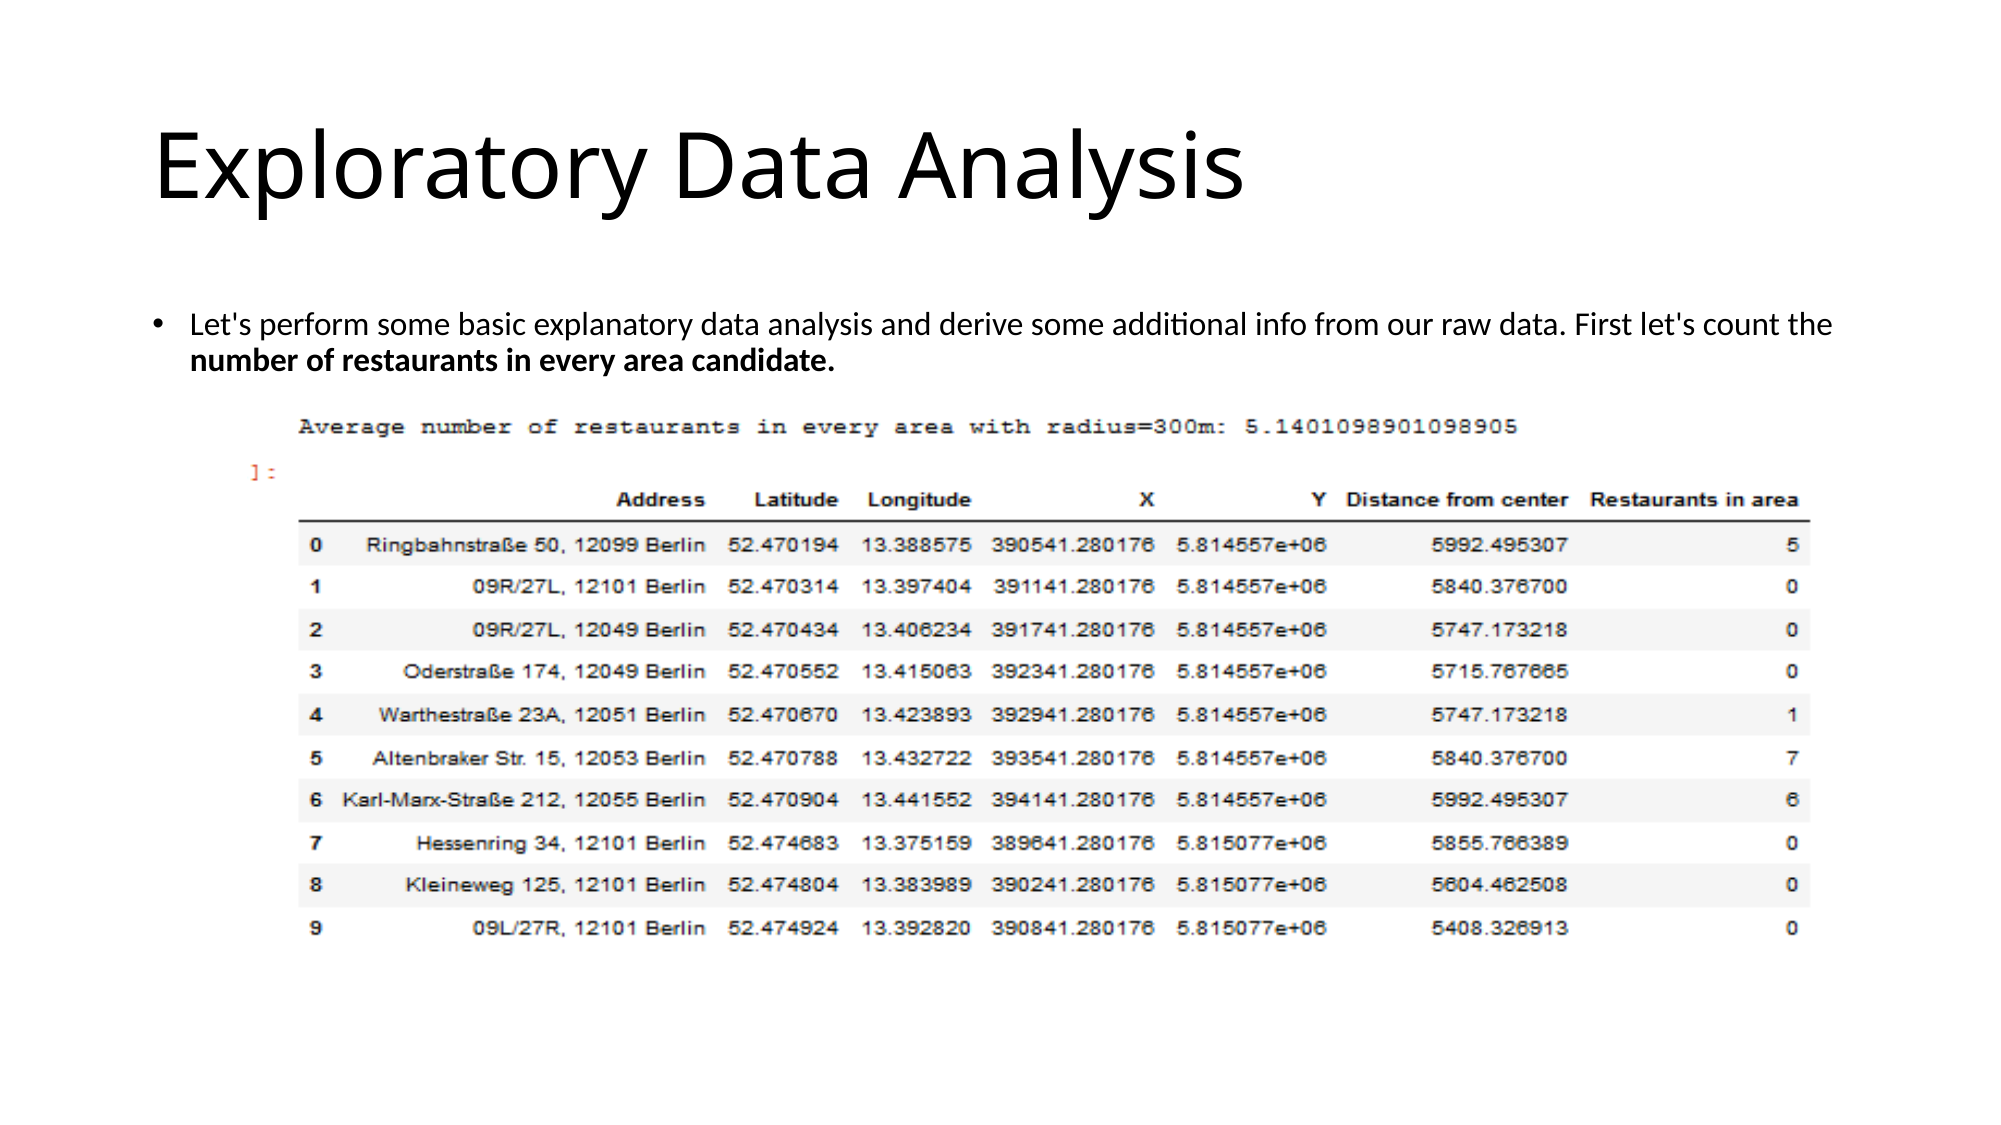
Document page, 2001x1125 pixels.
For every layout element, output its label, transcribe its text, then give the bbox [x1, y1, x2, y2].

title Exploratory Data Analysis [137, 59, 1863, 278]
list Let's perform some basic explanatory data analysis and derive some additional info from our raw data. First let's count the number of restaurants in every area candidate. [137, 299, 1863, 1014]
picture [247, 404, 1863, 957]
